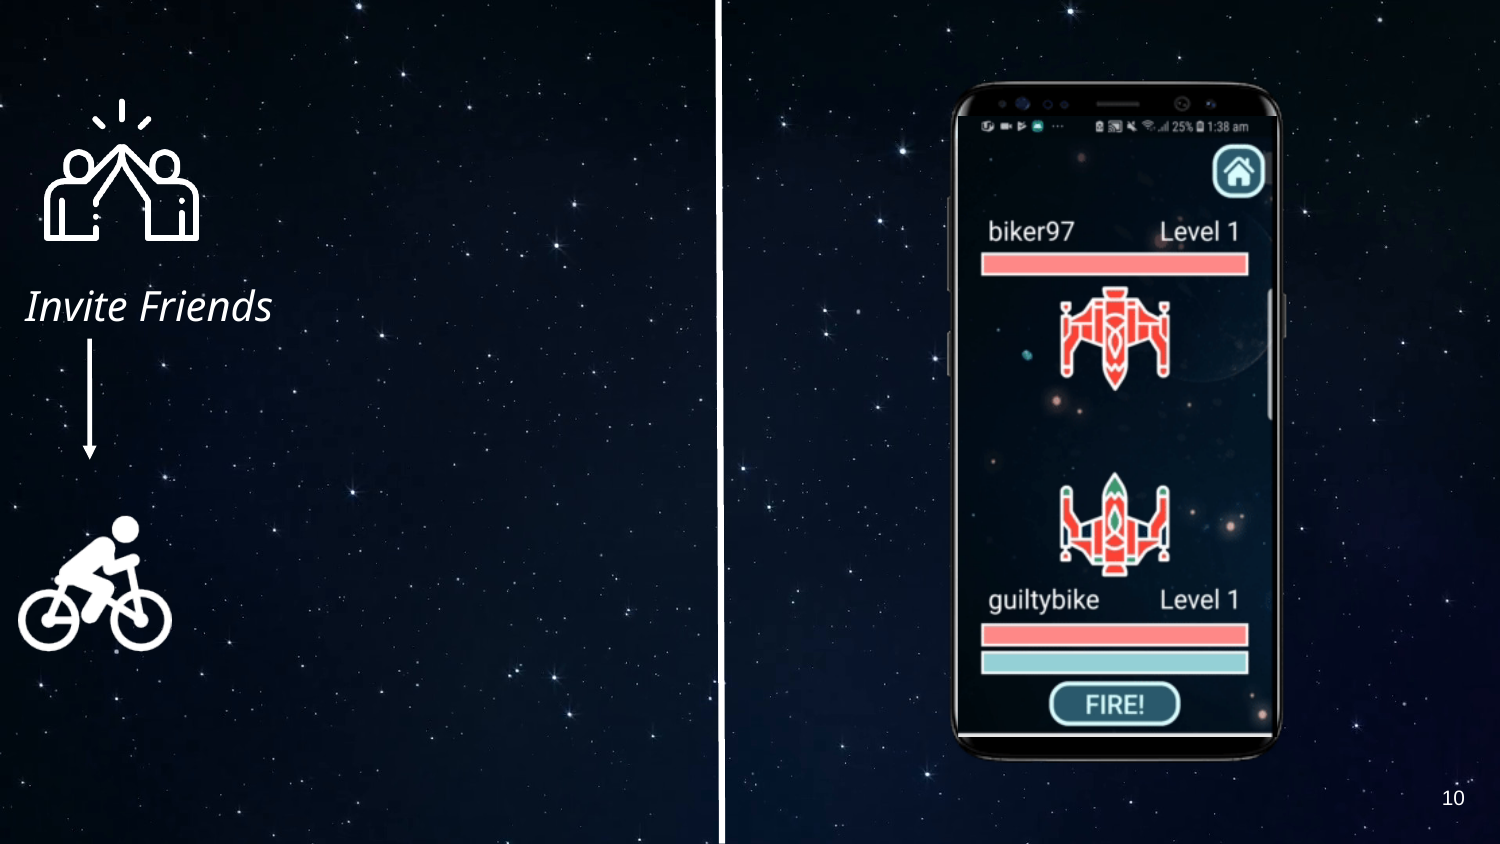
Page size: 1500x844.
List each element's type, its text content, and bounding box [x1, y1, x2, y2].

picture [723, 0, 1500, 844]
slide_number ‹#› [1389, 772, 1480, 830]
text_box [718, 0, 723, 844]
picture [0, 0, 718, 844]
text_box Invite Friends [10, 265, 306, 300]
